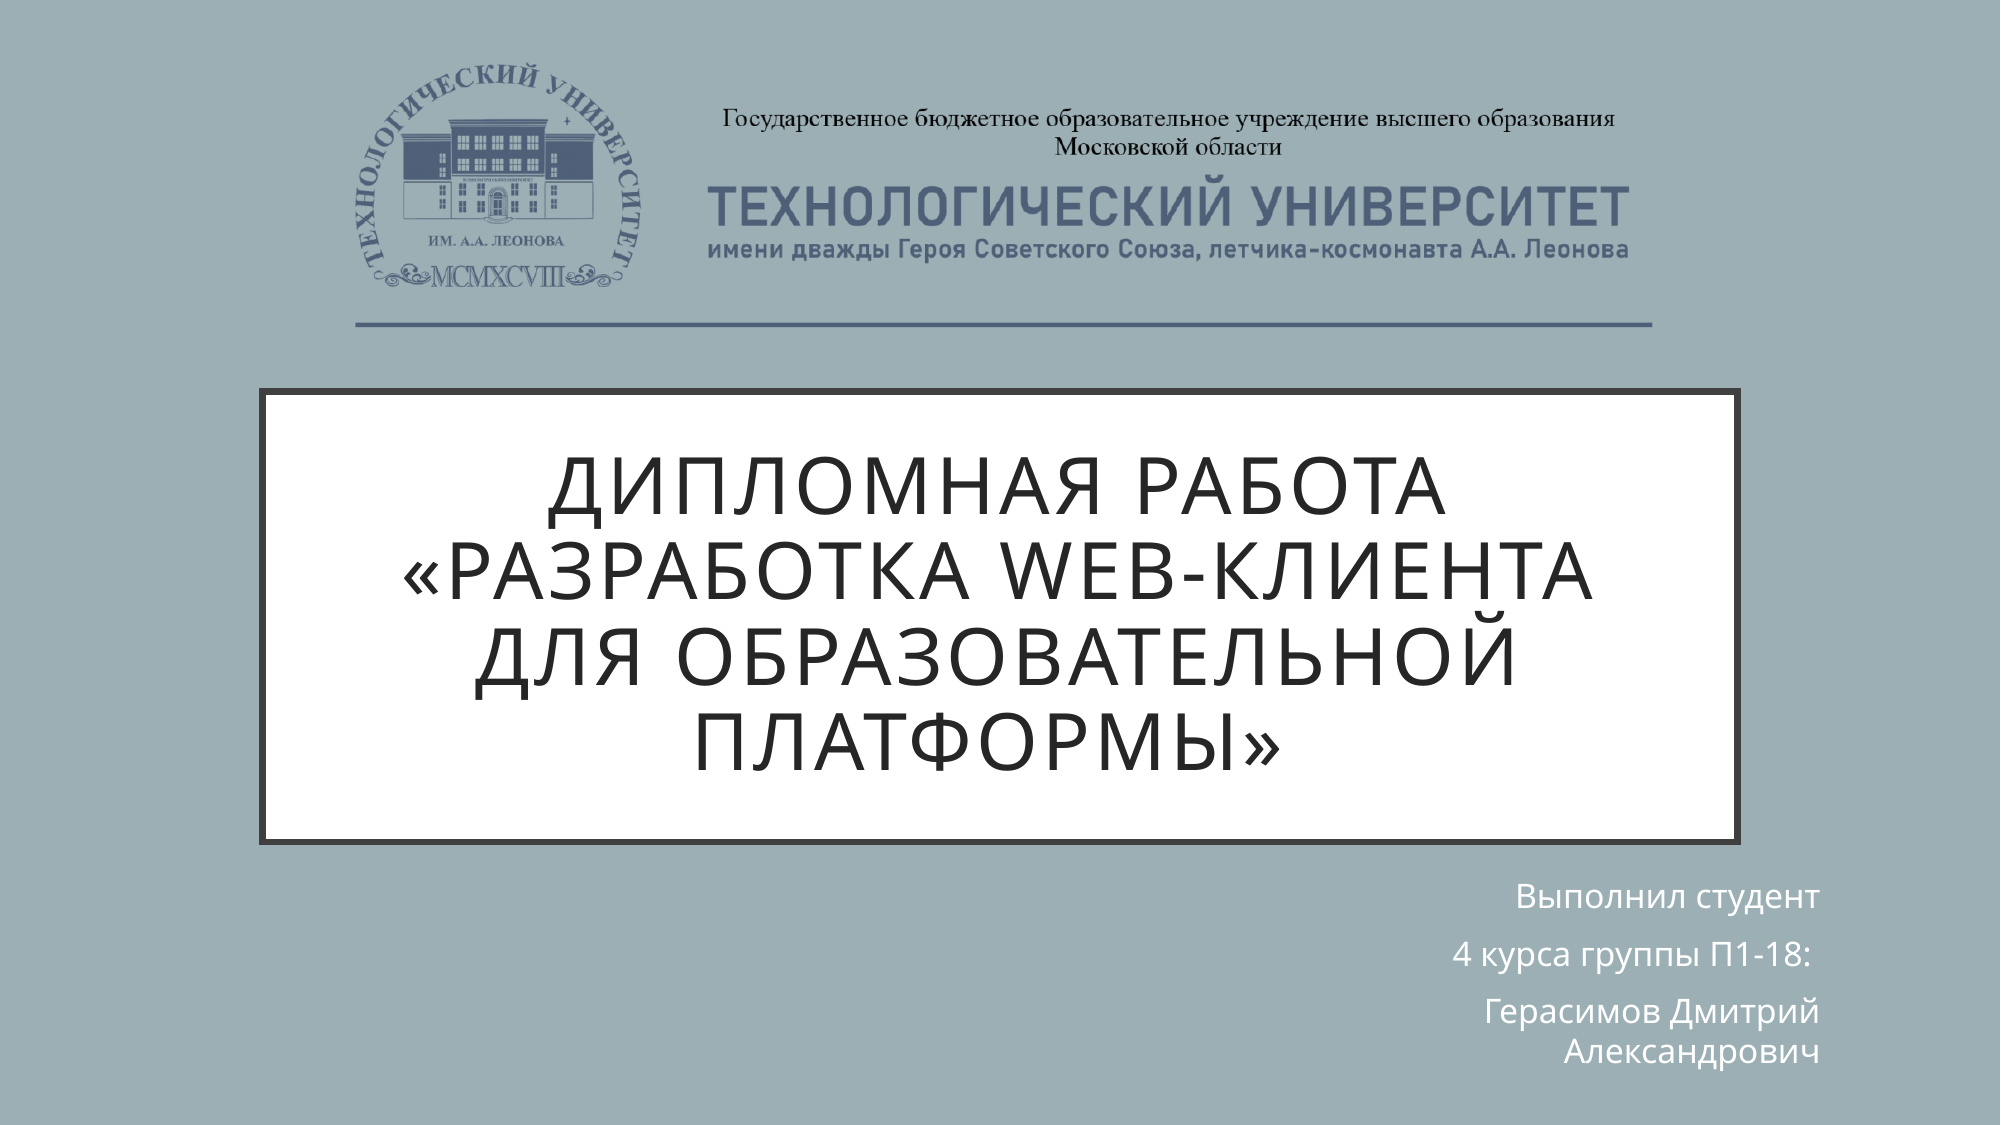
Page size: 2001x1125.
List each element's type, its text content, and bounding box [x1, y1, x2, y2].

title Дипломная работа «РАЗРАБОТКА WEB-КЛИЕНТА ДЛЯ ОБРАЗОВАТЕЛЬНОЙ ПЛАТФОРМЫ» [259, 388, 1741, 845]
picture [338, 31, 1661, 339]
subtitle Выполнил студент 4 курса группы П1-18: Герасимов Дмитрий Александрович [1263, 867, 1836, 1079]
